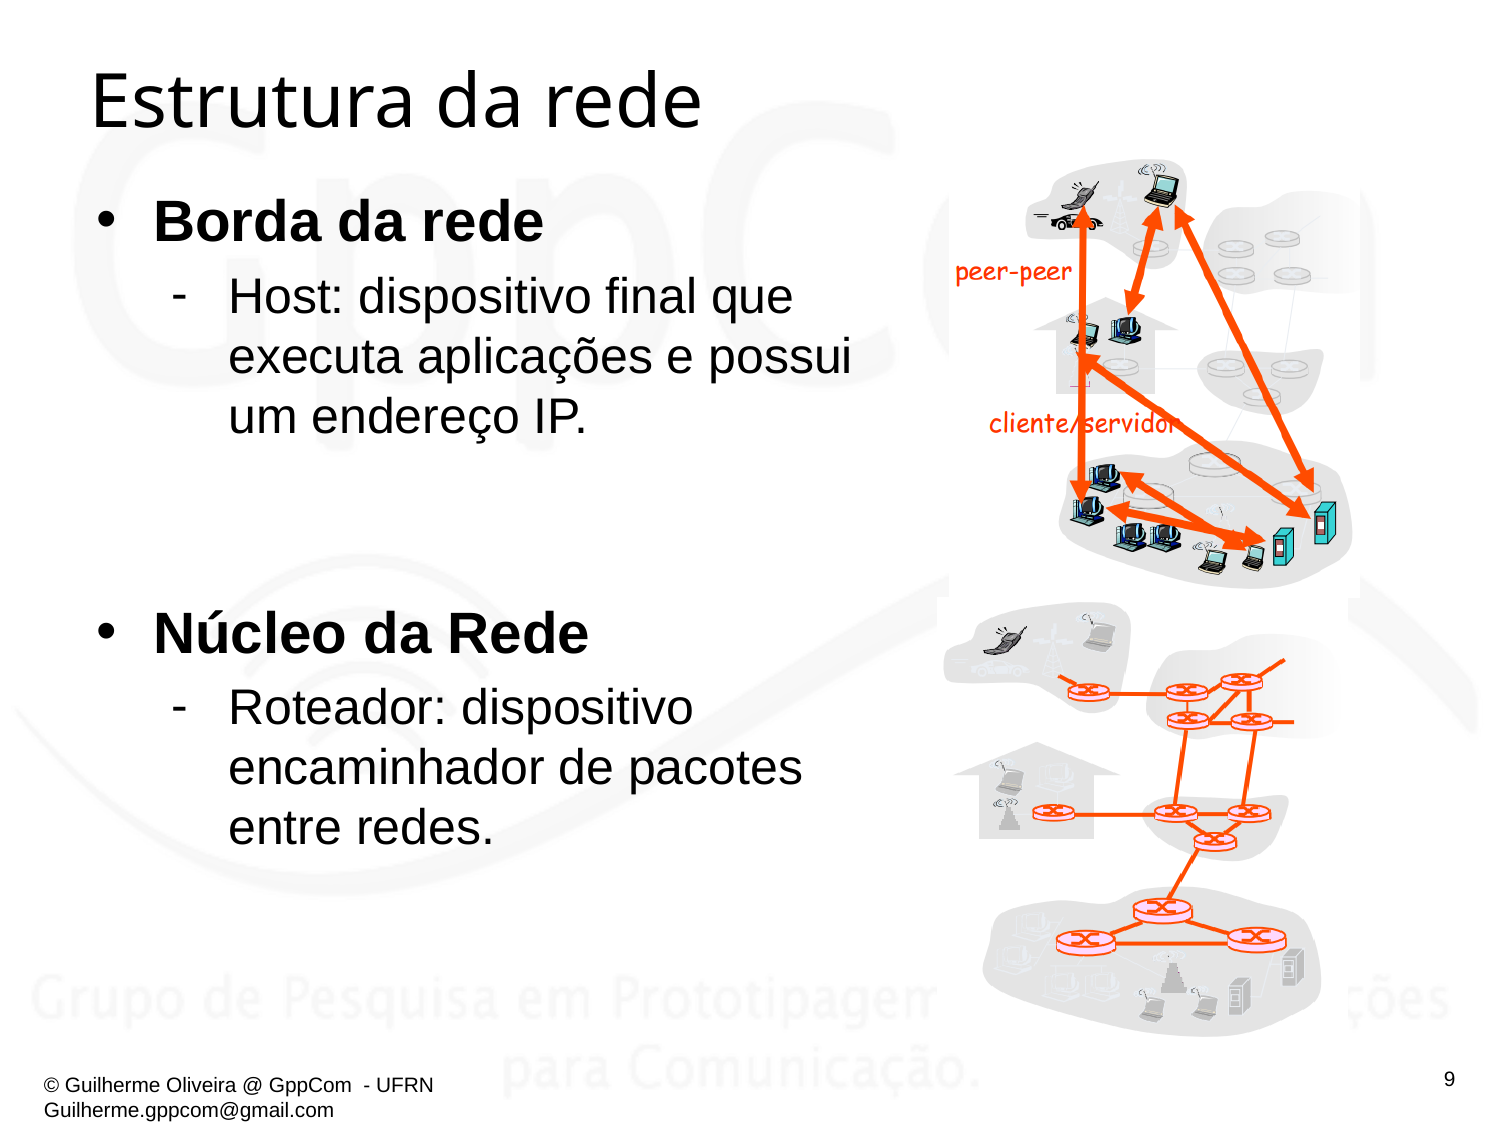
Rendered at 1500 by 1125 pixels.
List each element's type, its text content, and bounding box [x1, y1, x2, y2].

slide_number ‹#› [1258, 1058, 1471, 1106]
title Estrutura da rede [75, 45, 1425, 233]
picture [937, 152, 1360, 1044]
text_box Borda da rede Host: dispositivo final que executa aplicações e possui um endereço IP. Núcleo da Rede Roteador: dispositivo encaminhador de pacotes entre redes. [81, 175, 897, 492]
